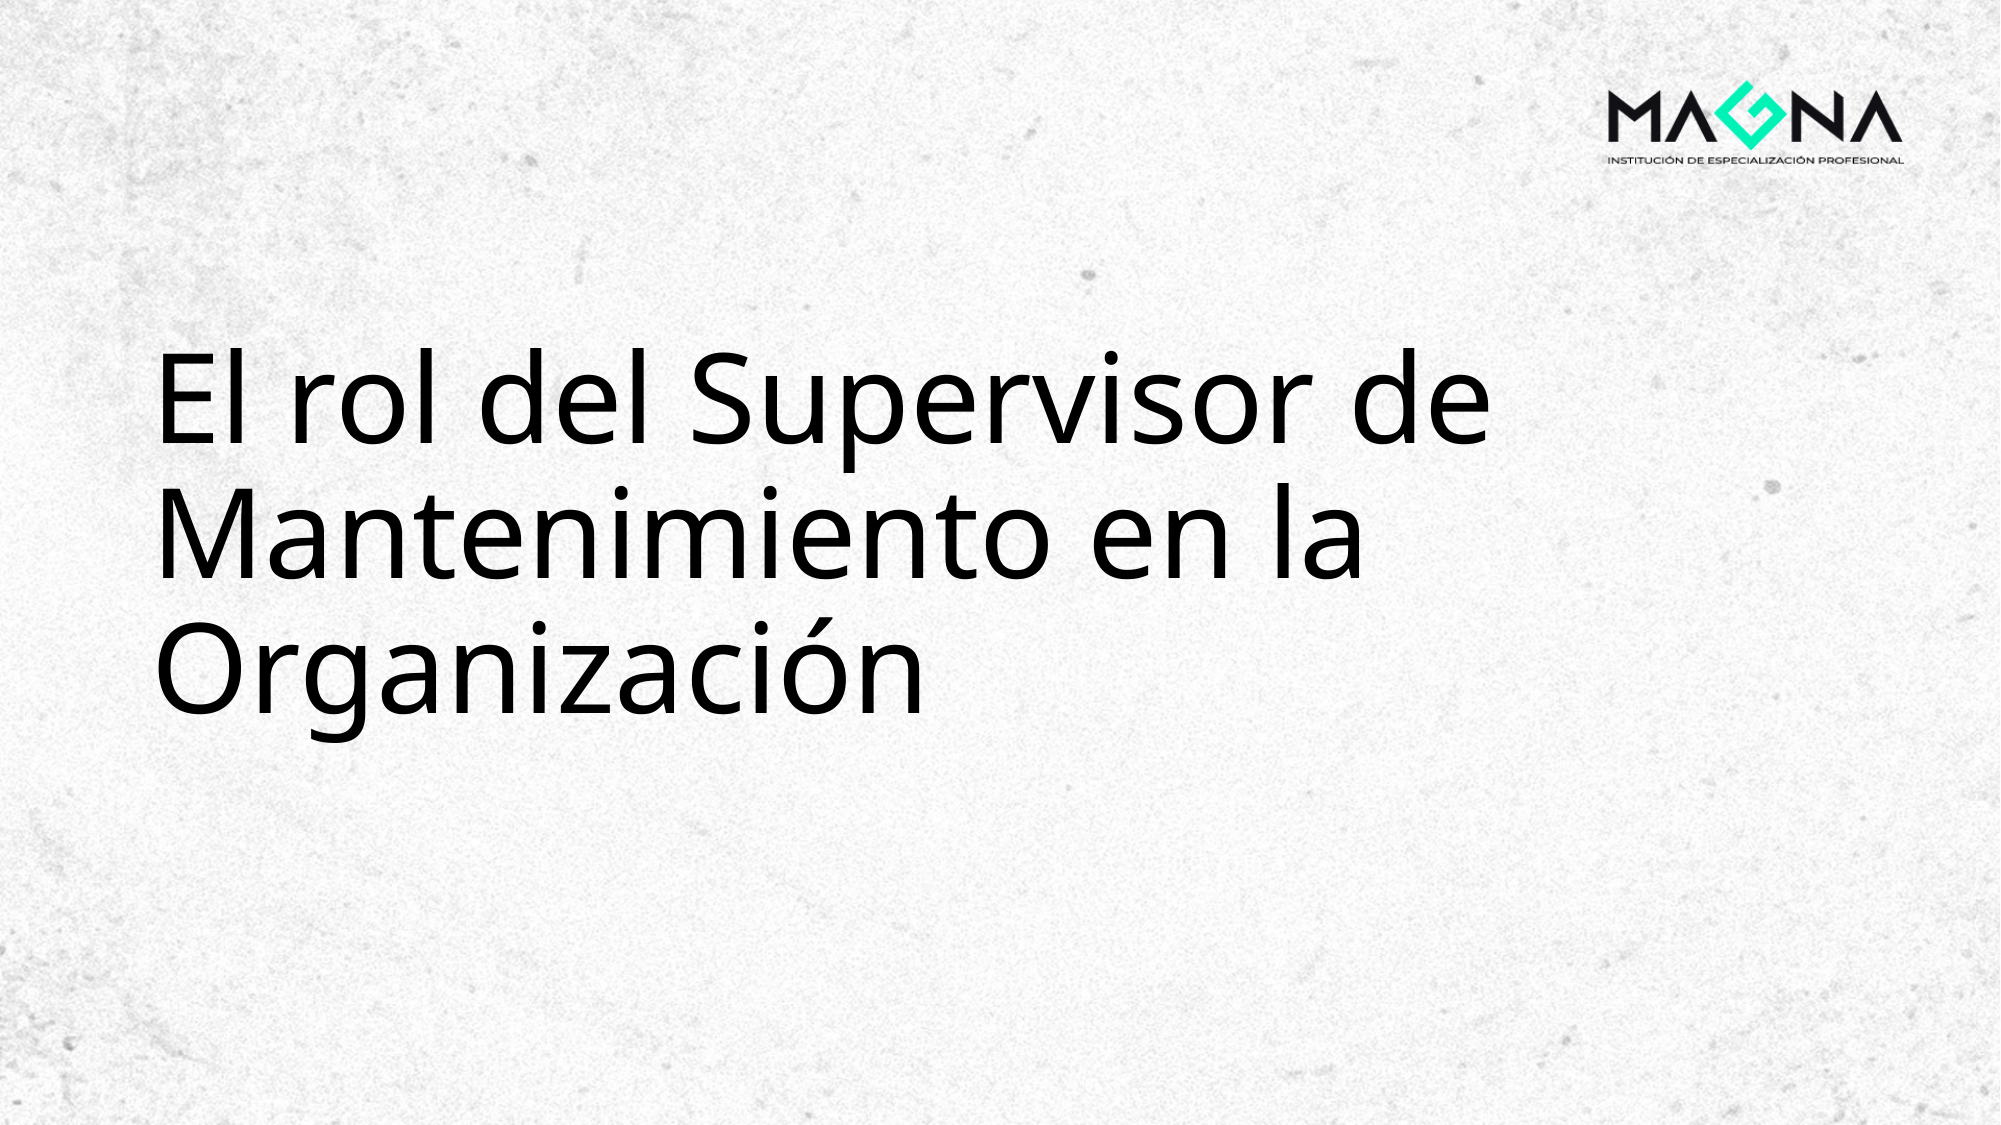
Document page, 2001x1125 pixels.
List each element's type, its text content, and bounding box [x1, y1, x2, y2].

title El rol del Supervisor de Mantenimiento en la Organización [136, 280, 1862, 749]
picture [0, 0, 2001, 1125]
